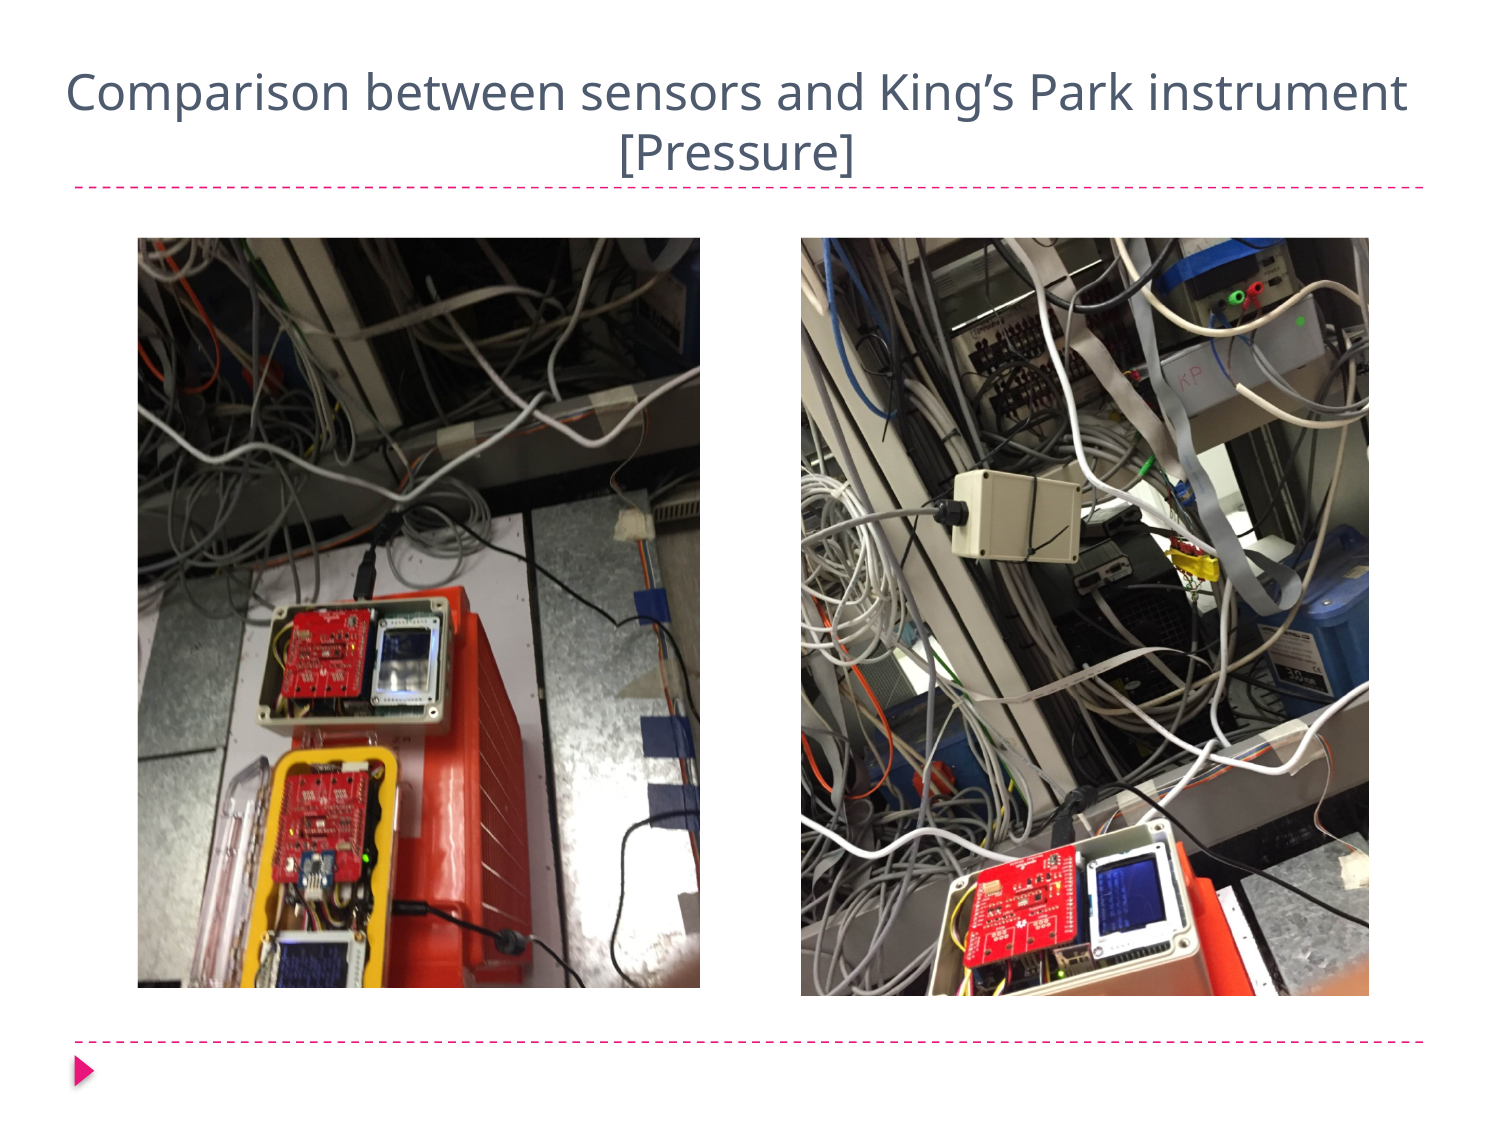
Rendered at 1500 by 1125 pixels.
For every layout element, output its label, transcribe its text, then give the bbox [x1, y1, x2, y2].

picture [43, 238, 1464, 995]
text_box Comparison between sensors and King’s Park instrument [Pressure] [0, 0, 1500, 188]
